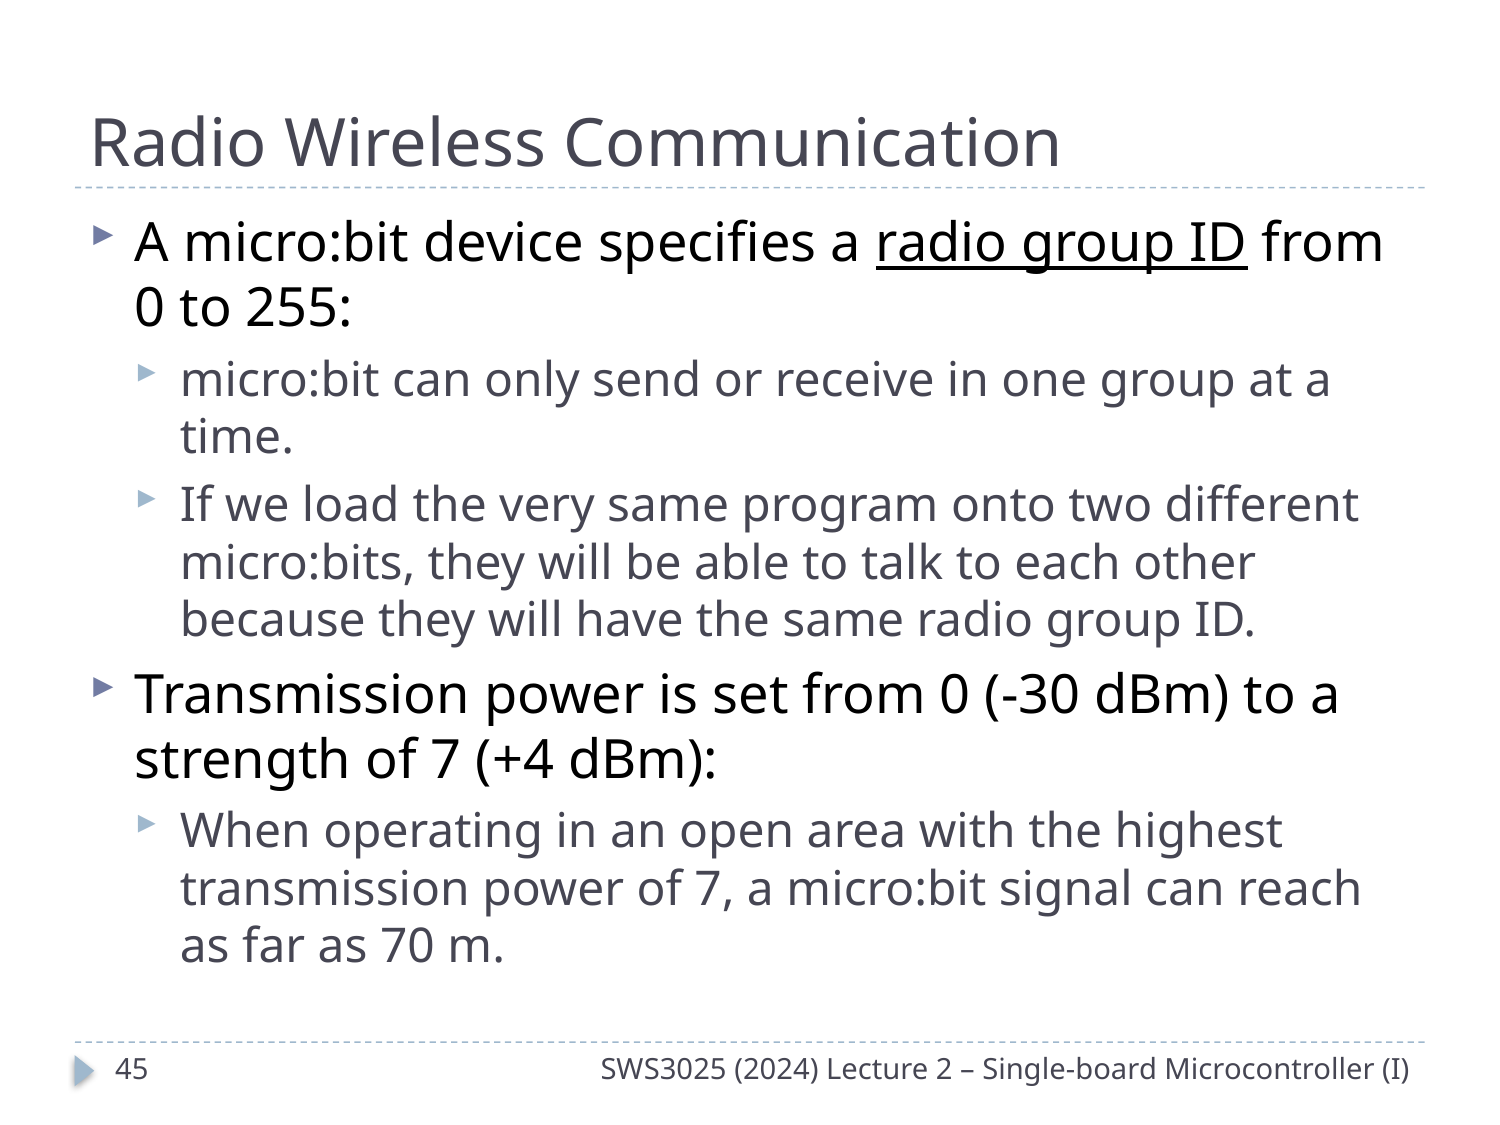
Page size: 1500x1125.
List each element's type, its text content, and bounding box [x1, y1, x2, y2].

footer SWS3025 (2024) Lecture 2 – Single-board Microcontroller (I) [426, 1043, 1425, 1103]
title Radio Wireless Communication [75, 24, 1425, 188]
list A micro:bit device specifies a radio group ID from 0 to 255: micro:bit can only send or receive in one group at a time. If we load the very same program onto two different micro:bits, they will be able to talk to each other because they will have the same radio group ID. Transmission power is set from 0 (-30 dBm) to a strength of 7 (+4 dBm): When operating in an open area with the highest transmission power of 7, a micro:bit signal can reach as far as 70 m. [75, 200, 1425, 1043]
slide_number 44 [100, 1043, 426, 1103]
